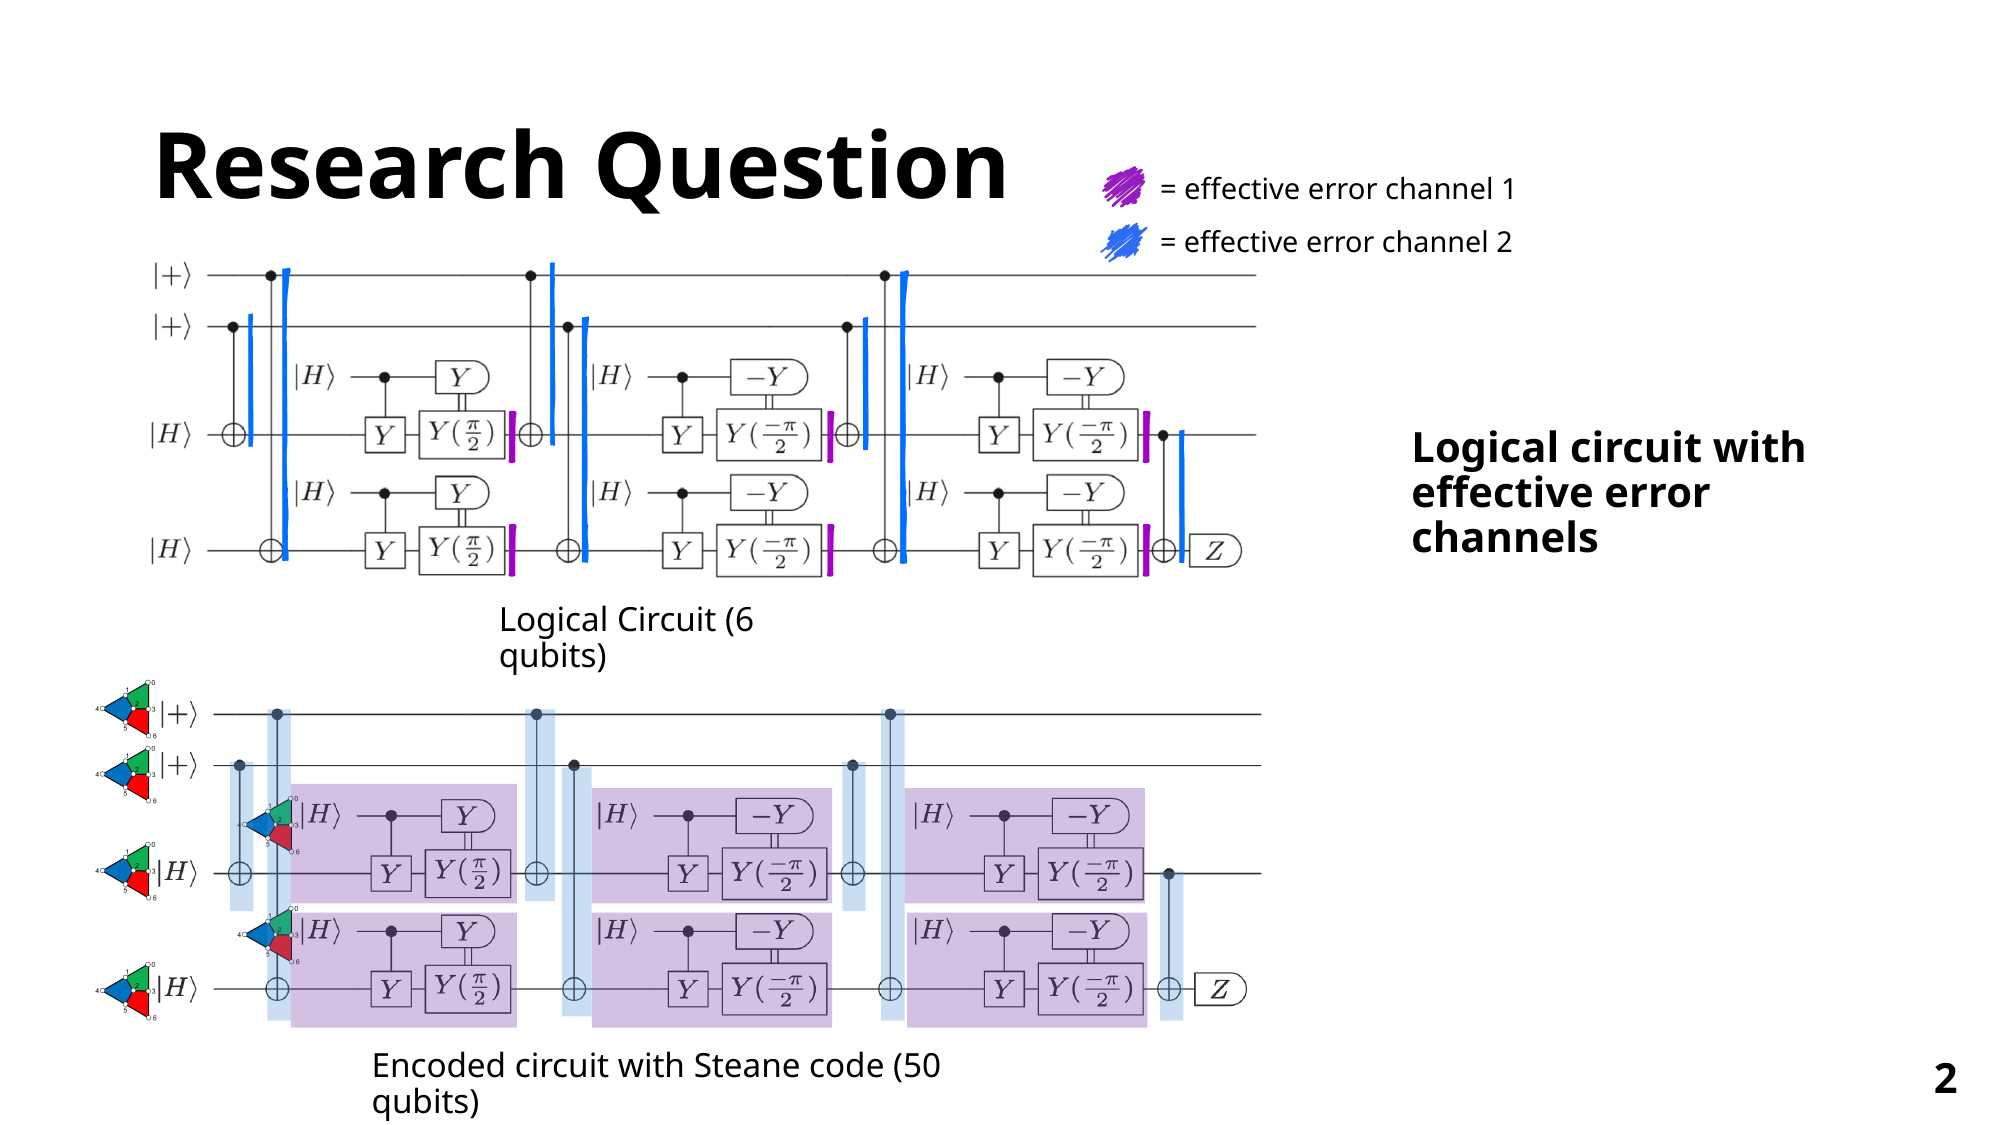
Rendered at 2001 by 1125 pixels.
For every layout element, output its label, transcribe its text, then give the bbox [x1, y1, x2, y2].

title Research Question [137, 59, 1863, 278]
picture [128, 164, 1288, 613]
text_box Logical circuit with effective error channels [1396, 418, 1898, 549]
picture [93, 678, 1282, 1029]
list Logical Circuit (6 qubits) [483, 613, 871, 650]
text_box = effective error channel 2 [1153, 220, 1569, 267]
text_box Encoded circuit with Steane code (50 qubits) [356, 1041, 1043, 1097]
text_box = effective error channel 1 [1153, 167, 1681, 214]
text_box 2 [1919, 1044, 1973, 1110]
